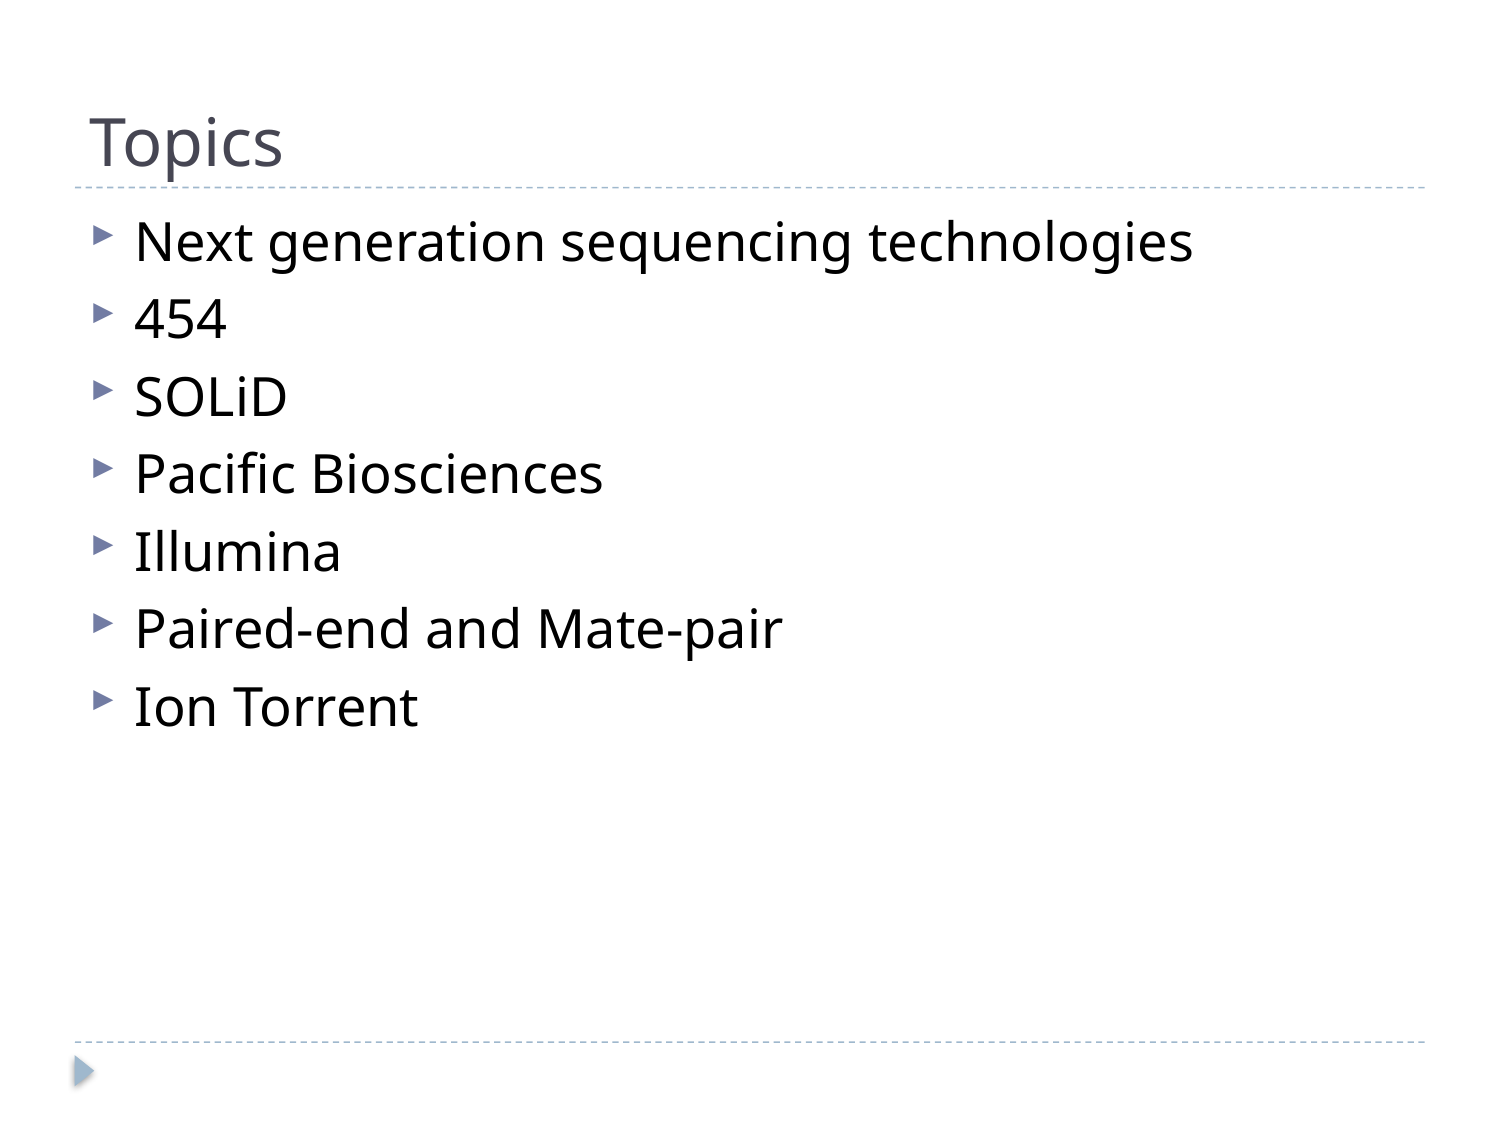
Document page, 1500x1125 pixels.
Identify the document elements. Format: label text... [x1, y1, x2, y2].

title Topics [75, 24, 1425, 188]
list Next generation sequencing technologies 454 SOLiD Pacific Biosciences Illumina Paired-end and Mate-pair Ion Torrent [75, 200, 1425, 1010]
